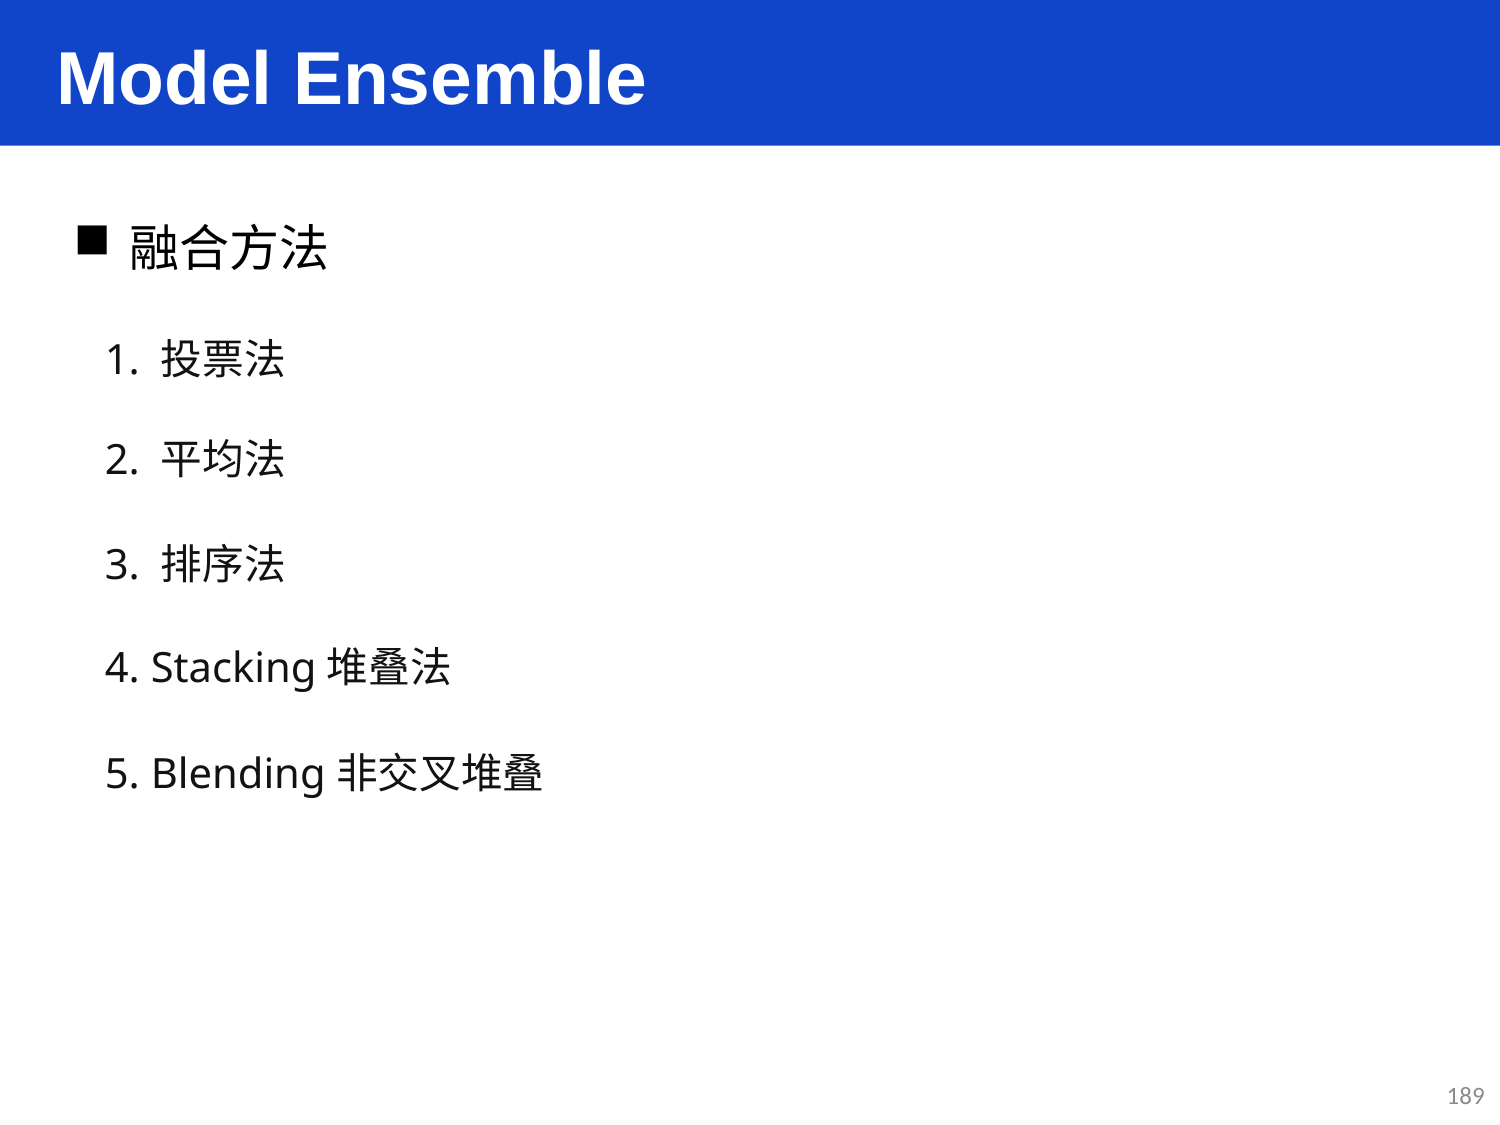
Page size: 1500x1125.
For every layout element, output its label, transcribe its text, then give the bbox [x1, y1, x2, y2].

text_box 融合方法 [58, 209, 1408, 284]
text_box [58, 197, 1469, 273]
text_box 1. 投票法 [90, 325, 841, 390]
text_box 2. 平均法 [90, 425, 841, 491]
text_box 3. 排序法 [90, 530, 841, 595]
text_box 4. Stacking堆叠法 [90, 633, 841, 699]
text_box 189 [1162, 1065, 1500, 1125]
text_box Model Ensemble [0, 0, 1500, 146]
text_box 5. Blending非交叉堆叠 [90, 739, 841, 805]
